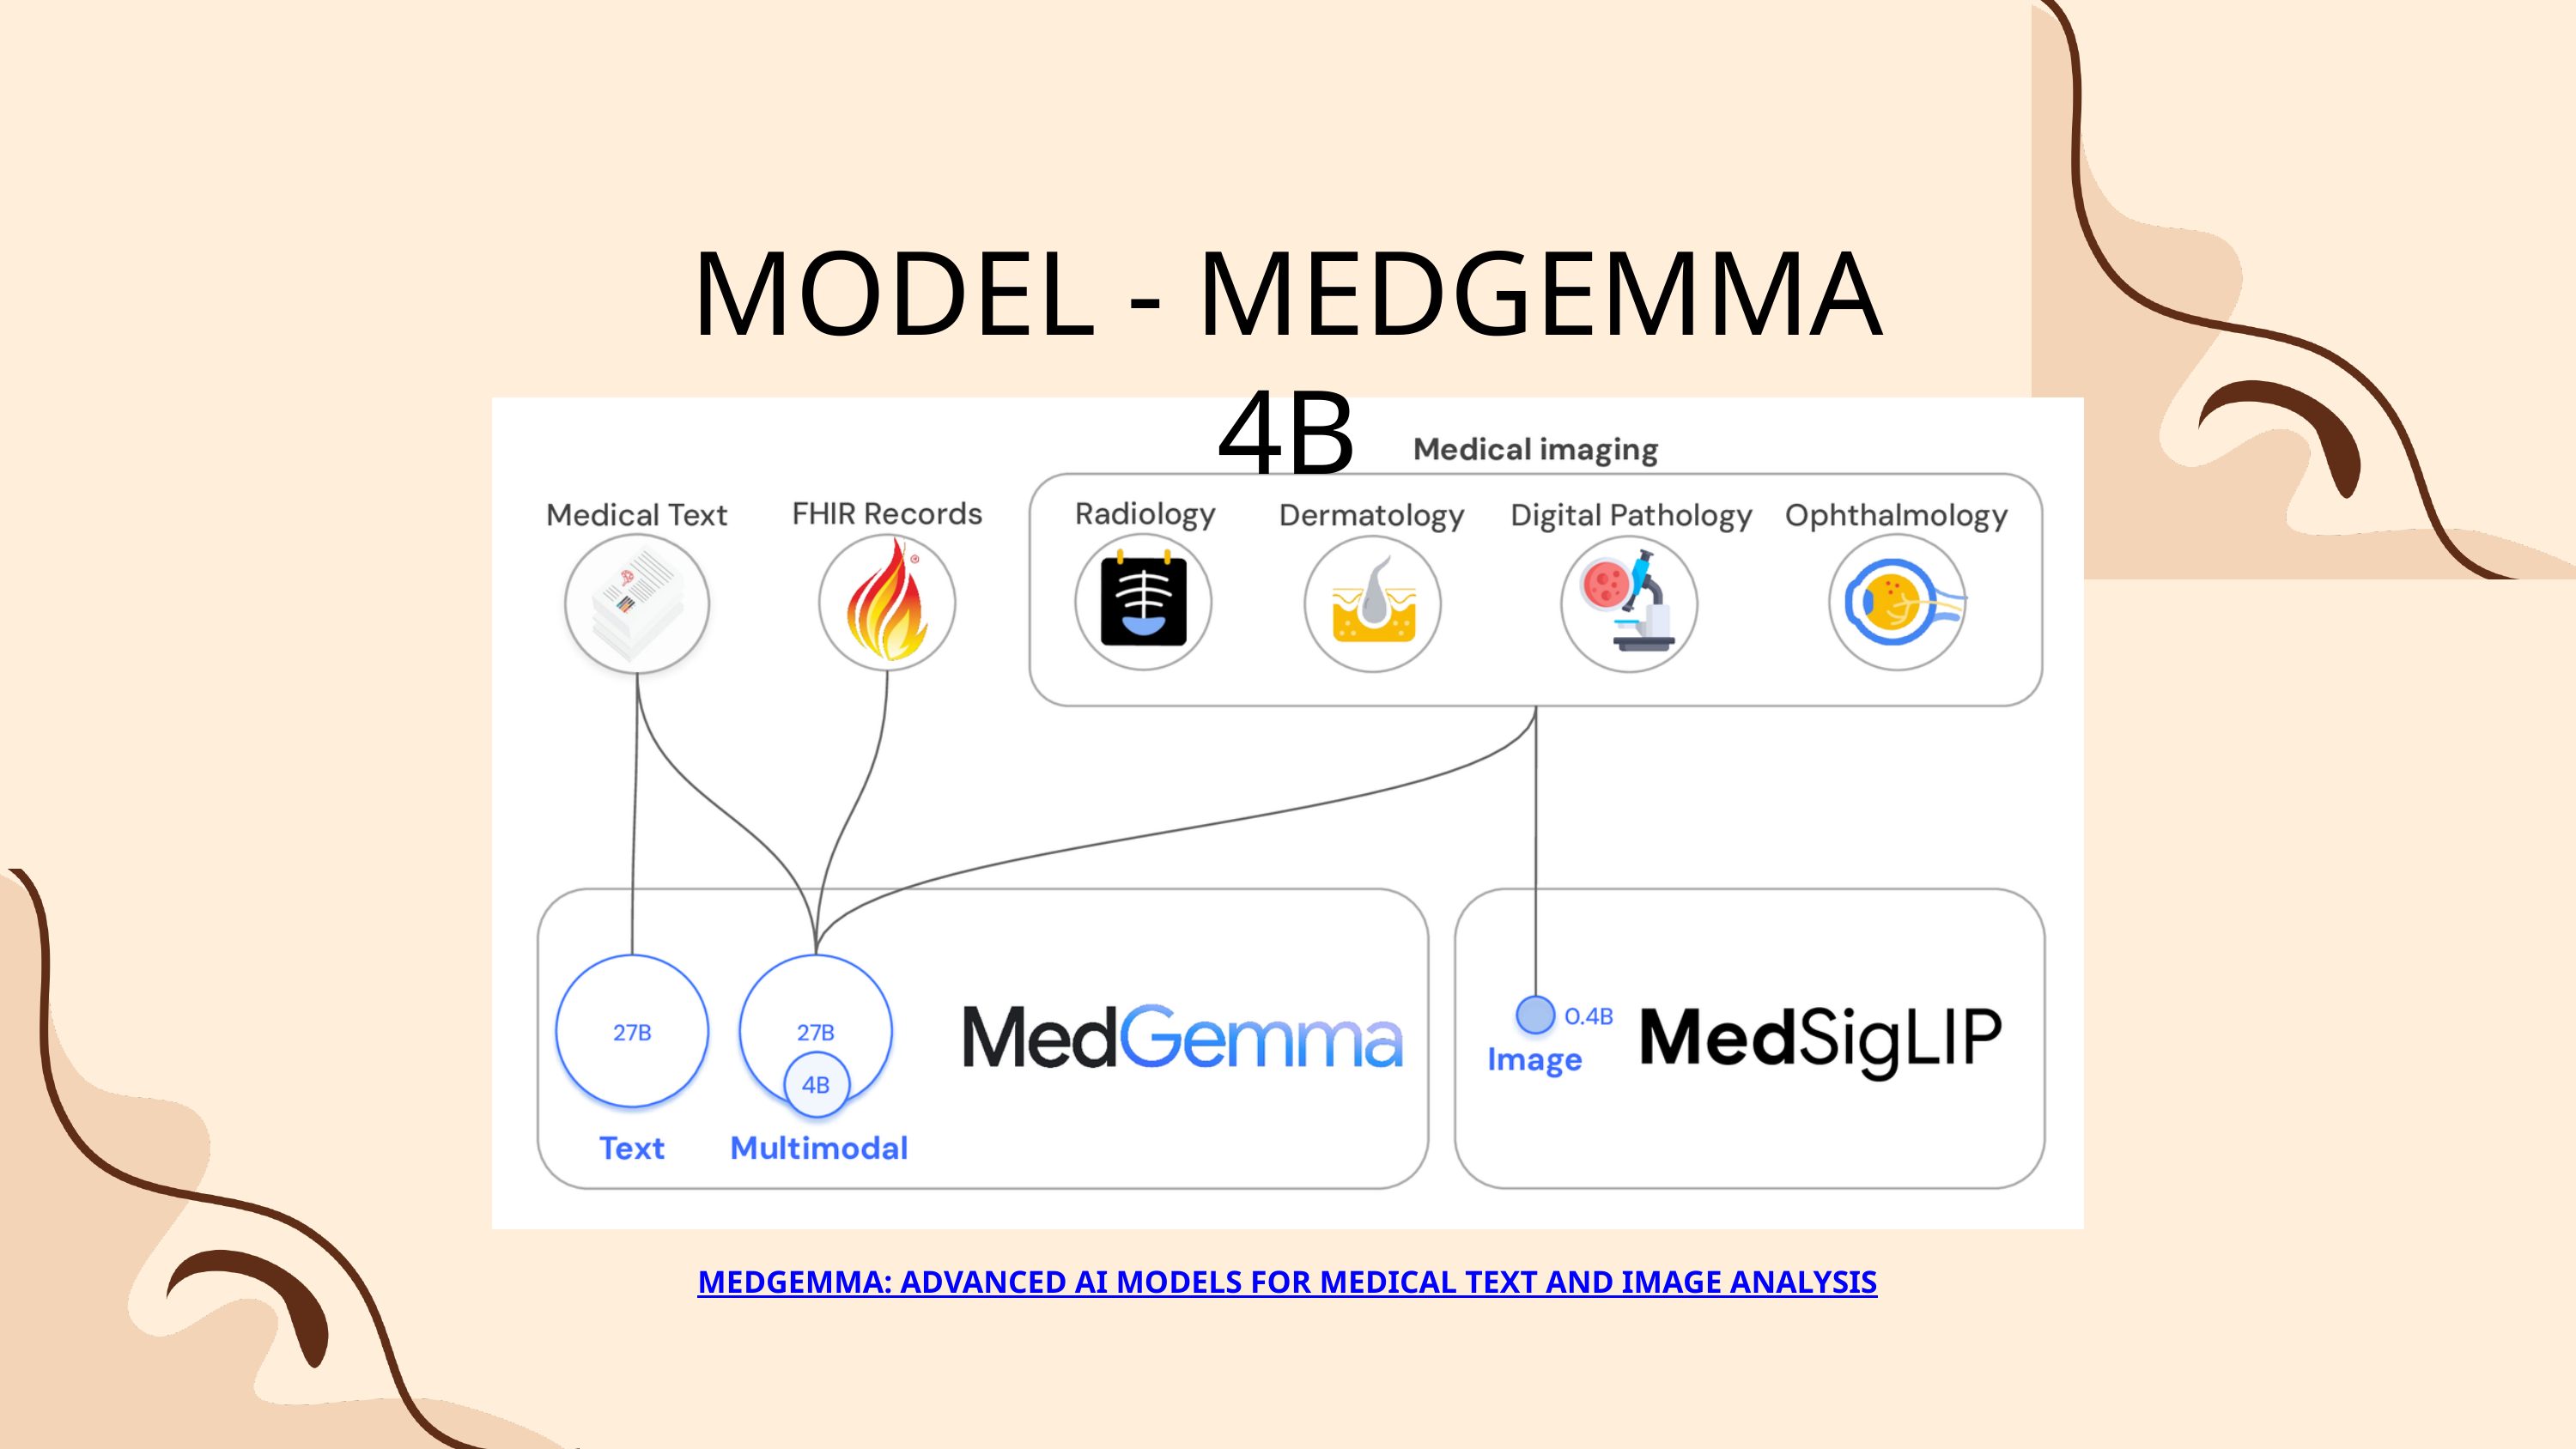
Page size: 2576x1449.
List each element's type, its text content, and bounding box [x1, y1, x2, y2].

text_box [492, 397, 2084, 1229]
text_box MEDGEMMA: ADVANCED AI MODELS FOR MEDICAL TEXT AND IMAGE ANALYSIS [594, 1267, 1982, 1304]
text_box [2032, 0, 2576, 579]
text_box [0, 869, 580, 1449]
text_box MODEL - MEDGEMMA 4B [668, 218, 1908, 498]
